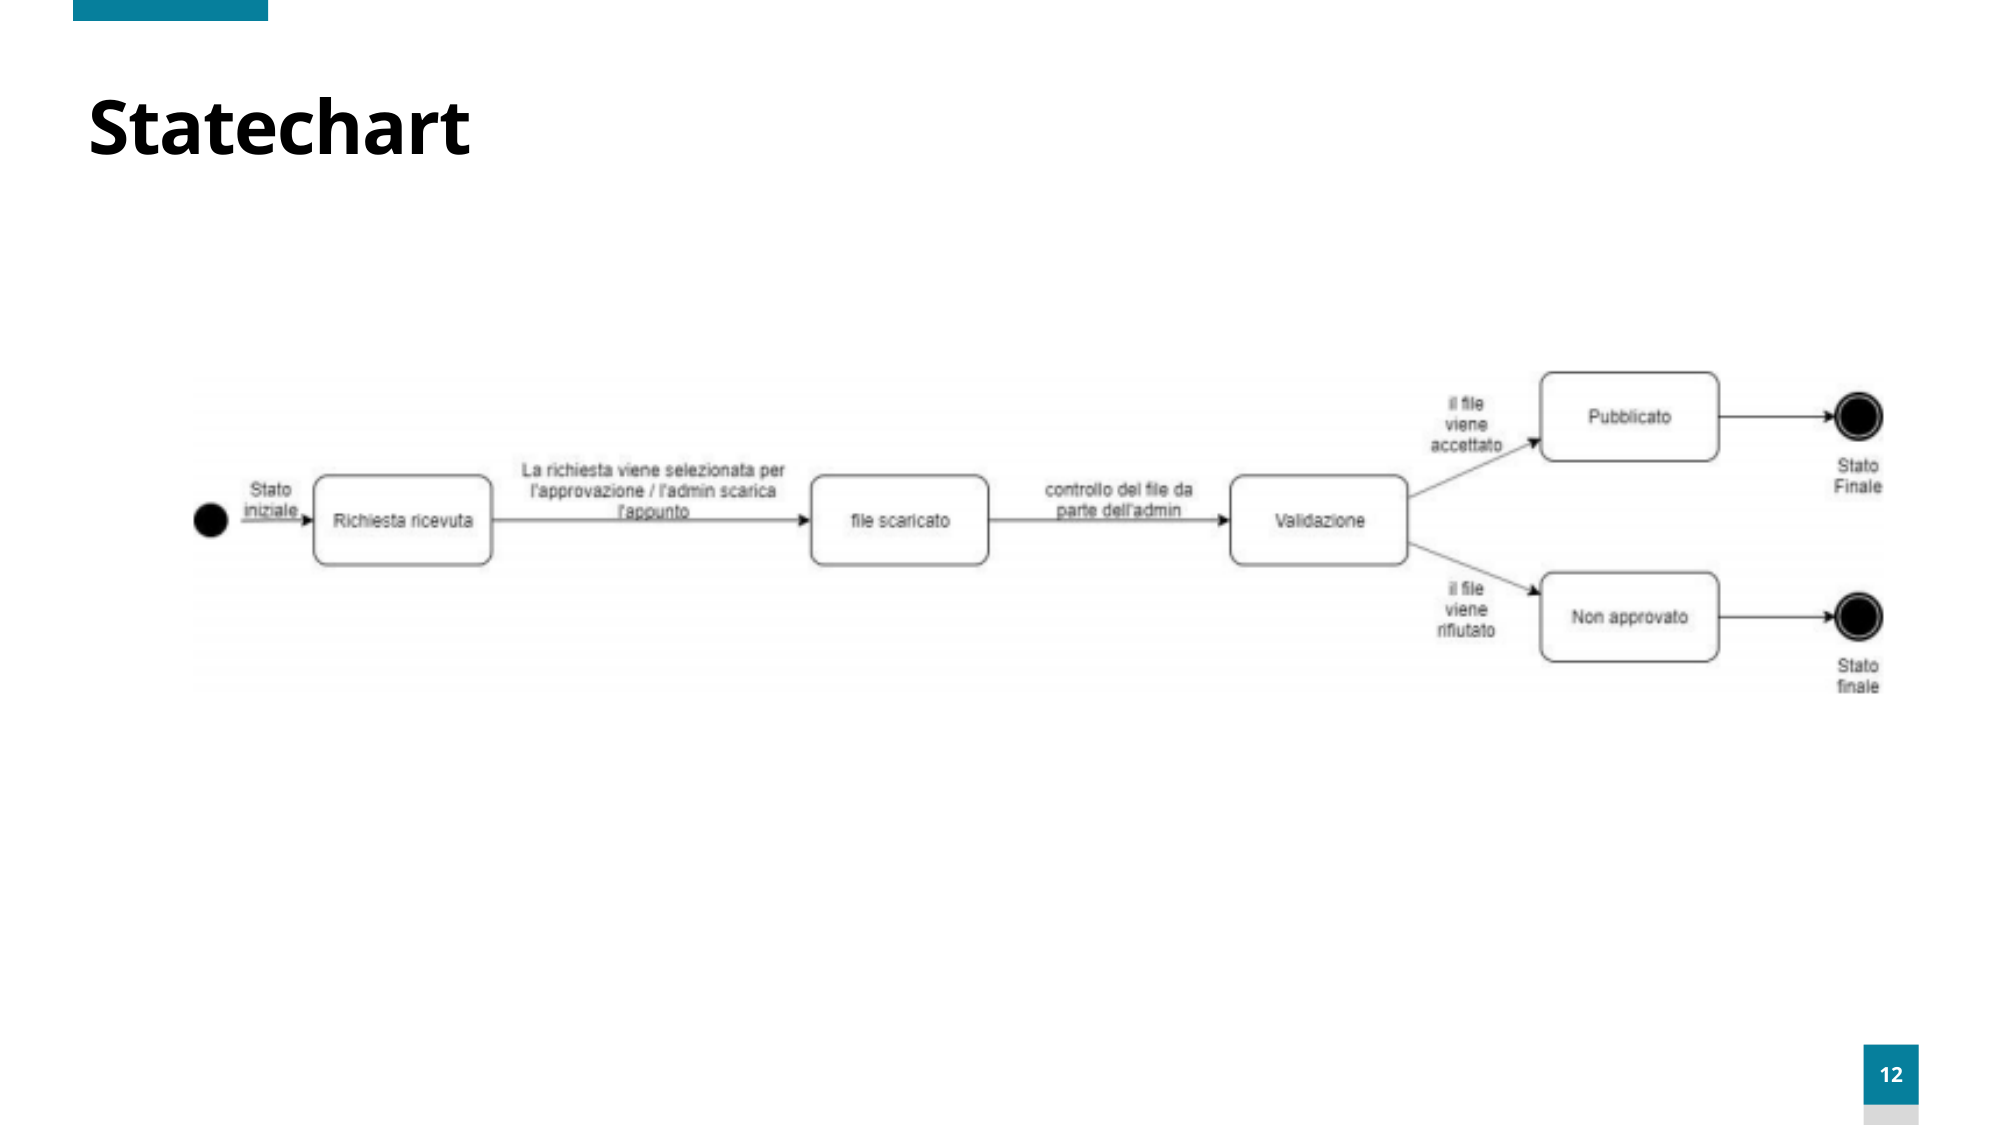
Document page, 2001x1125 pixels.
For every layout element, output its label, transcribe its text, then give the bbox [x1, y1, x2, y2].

picture [20, 330, 1935, 878]
title Statechart [73, 82, 1907, 179]
